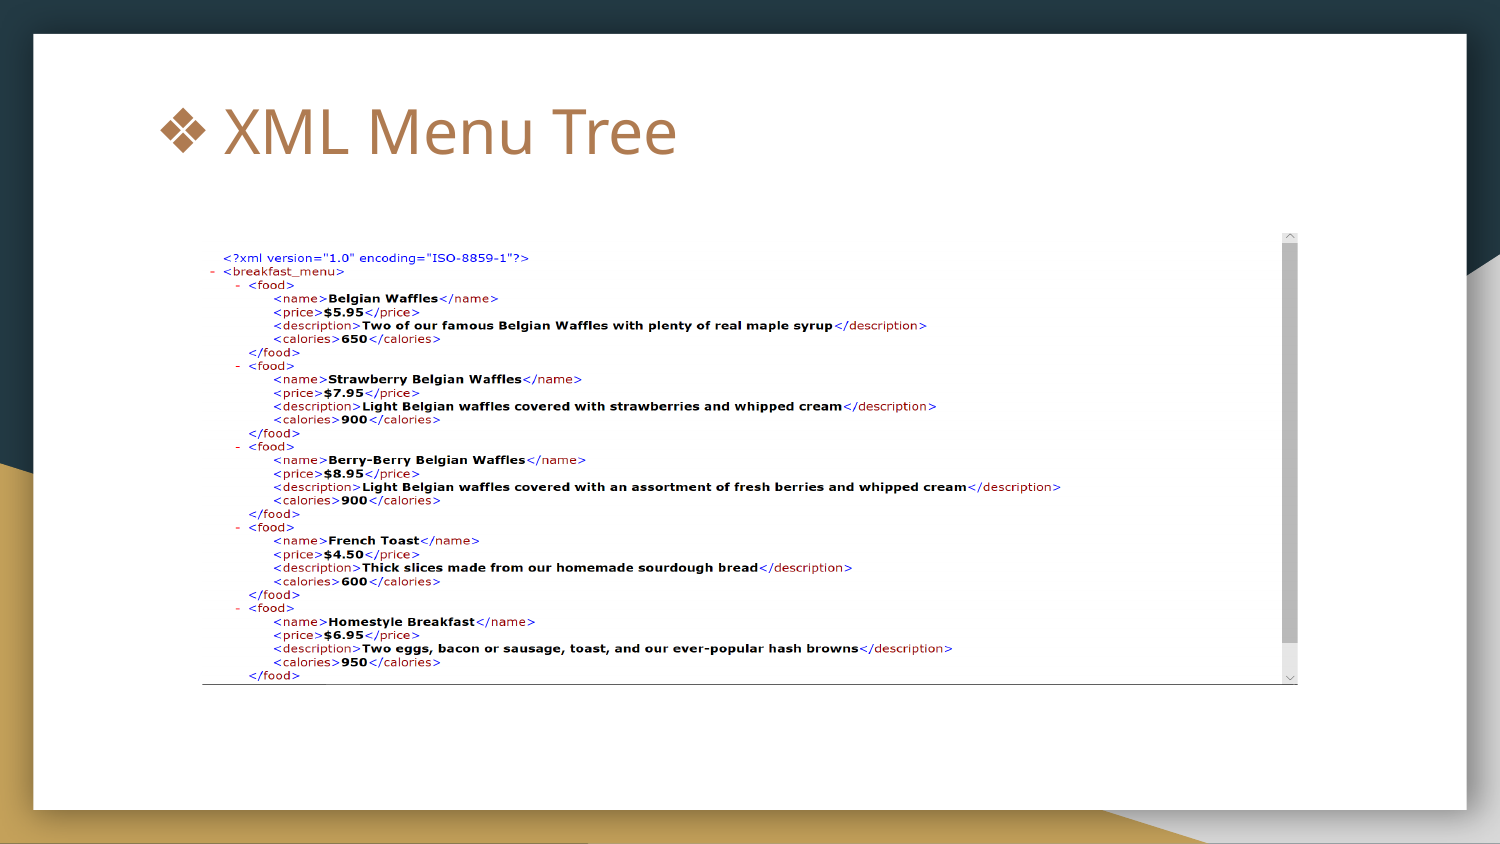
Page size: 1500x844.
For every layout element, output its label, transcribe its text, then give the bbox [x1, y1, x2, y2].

title XML Menu Tree [134, 76, 1366, 234]
picture [202, 233, 1298, 686]
